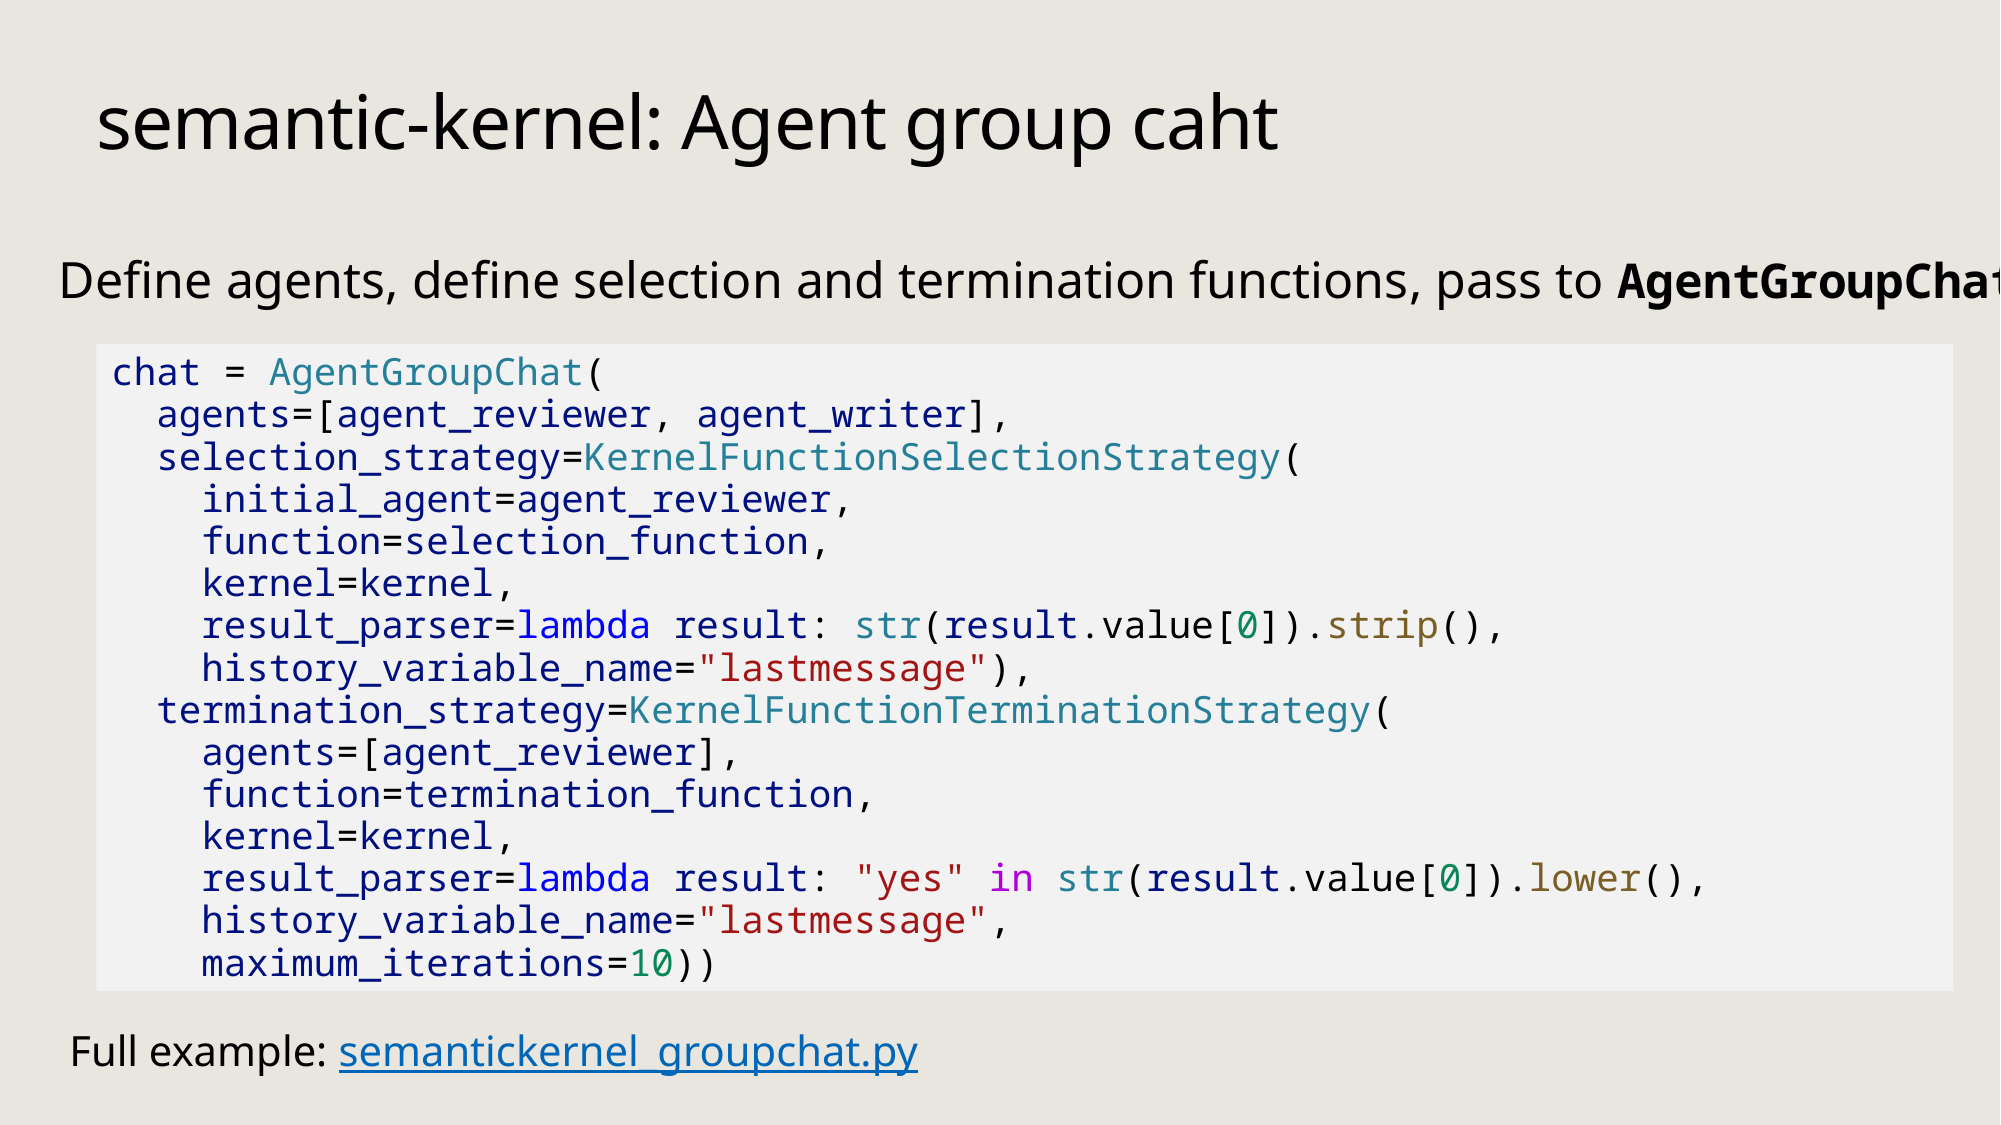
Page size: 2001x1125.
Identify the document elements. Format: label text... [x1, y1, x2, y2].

text_box chat = AgentGroupChat( agents=[agent_reviewer, agent_writer], selection_strategy=KernelFunctionSelectionStrategy( initial_agent=agent_reviewer, function=selection_function, kernel=kernel, result_parser=lambda result: str(result.value[0]).strip(), history_variable_name="lastmessage"), termination_strategy=KernelFunctionTerminationStrategy( agents=[agent_reviewer], function=termination_function, kernel=kernel, result_parser=lambda result: "yes" in str(result.value[0]).lower(), history_variable_name="lastmessage", maximum_iterations=10)) [96, 343, 1954, 991]
title semantic-kernel: Agent group caht [96, 75, 1904, 166]
text_box Full example: semantickernel_groupchat.py [69, 1024, 918, 1082]
text_box Define agents, define selection and termination functions, pass to AgentGroupChat: [58, 248, 2000, 309]
